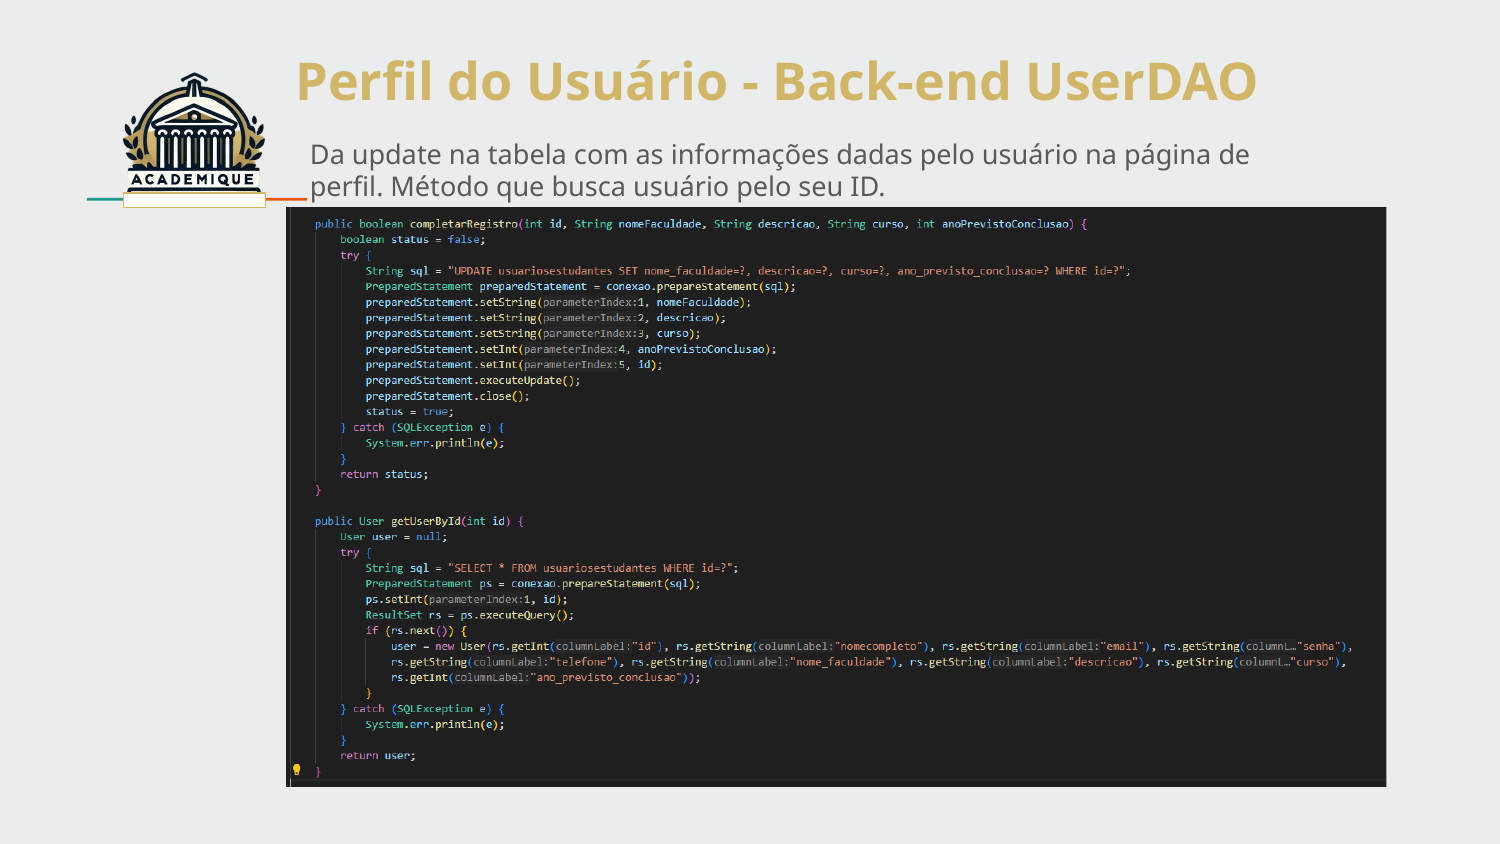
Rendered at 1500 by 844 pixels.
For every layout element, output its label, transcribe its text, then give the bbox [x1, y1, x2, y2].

title Perfil do Usuário - Back-end UserDAO [280, 33, 1475, 144]
text_box Da update na tabela com as informações dadas pelo usuário na página de perfil. Método que busca usuário pelo seu ID. [310, 122, 1328, 161]
picture [82, 60, 1387, 788]
